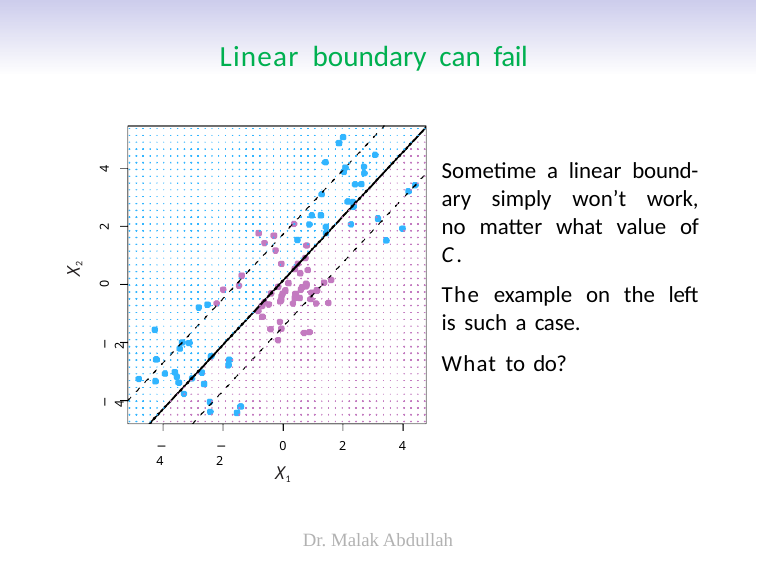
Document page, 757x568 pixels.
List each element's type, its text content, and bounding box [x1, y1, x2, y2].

text_box −2 [96, 332, 113, 352]
text_box X2 [65, 252, 89, 279]
text_box 0 [96, 278, 113, 290]
picture [120, 125, 427, 432]
text_box X1 [269, 459, 303, 485]
text_box −4 [154, 439, 173, 468]
text_box Sometime a linear bound- ary simply won’t work, no matter what value of C. The example on the left is such a case. What to do? [439, 153, 700, 376]
text_box 2 [96, 220, 113, 232]
title Linear boundary can fail [99, 34, 657, 133]
text_box 4 [396, 439, 408, 453]
footer Dr. Malak Abdullah [257, 527, 500, 551]
text_box −4 [96, 390, 113, 410]
picture [0, 0, 756, 74]
text_box −2 [213, 439, 233, 468]
text_box 4 [96, 162, 113, 175]
text_box 2 [337, 439, 349, 453]
text_box 0 [277, 439, 289, 453]
